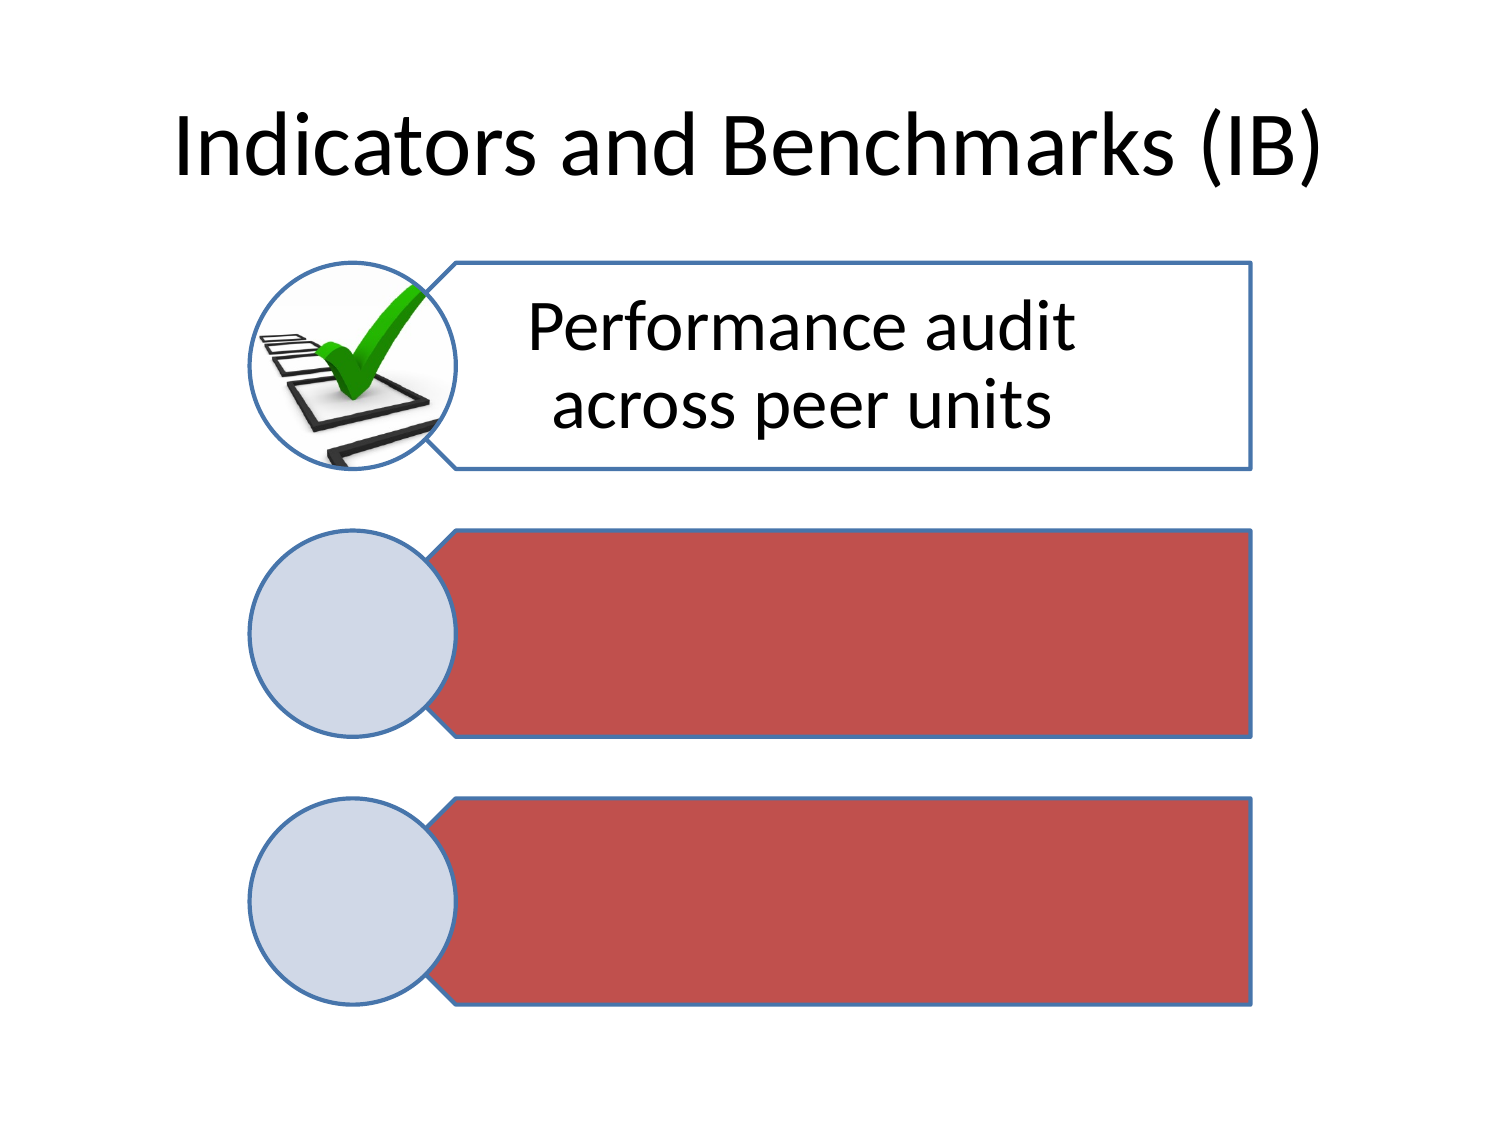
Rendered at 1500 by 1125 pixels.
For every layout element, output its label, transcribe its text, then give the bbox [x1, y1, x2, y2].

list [74, 262, 1426, 1006]
title Indicators and Benchmarks (IB) [75, 45, 1425, 233]
